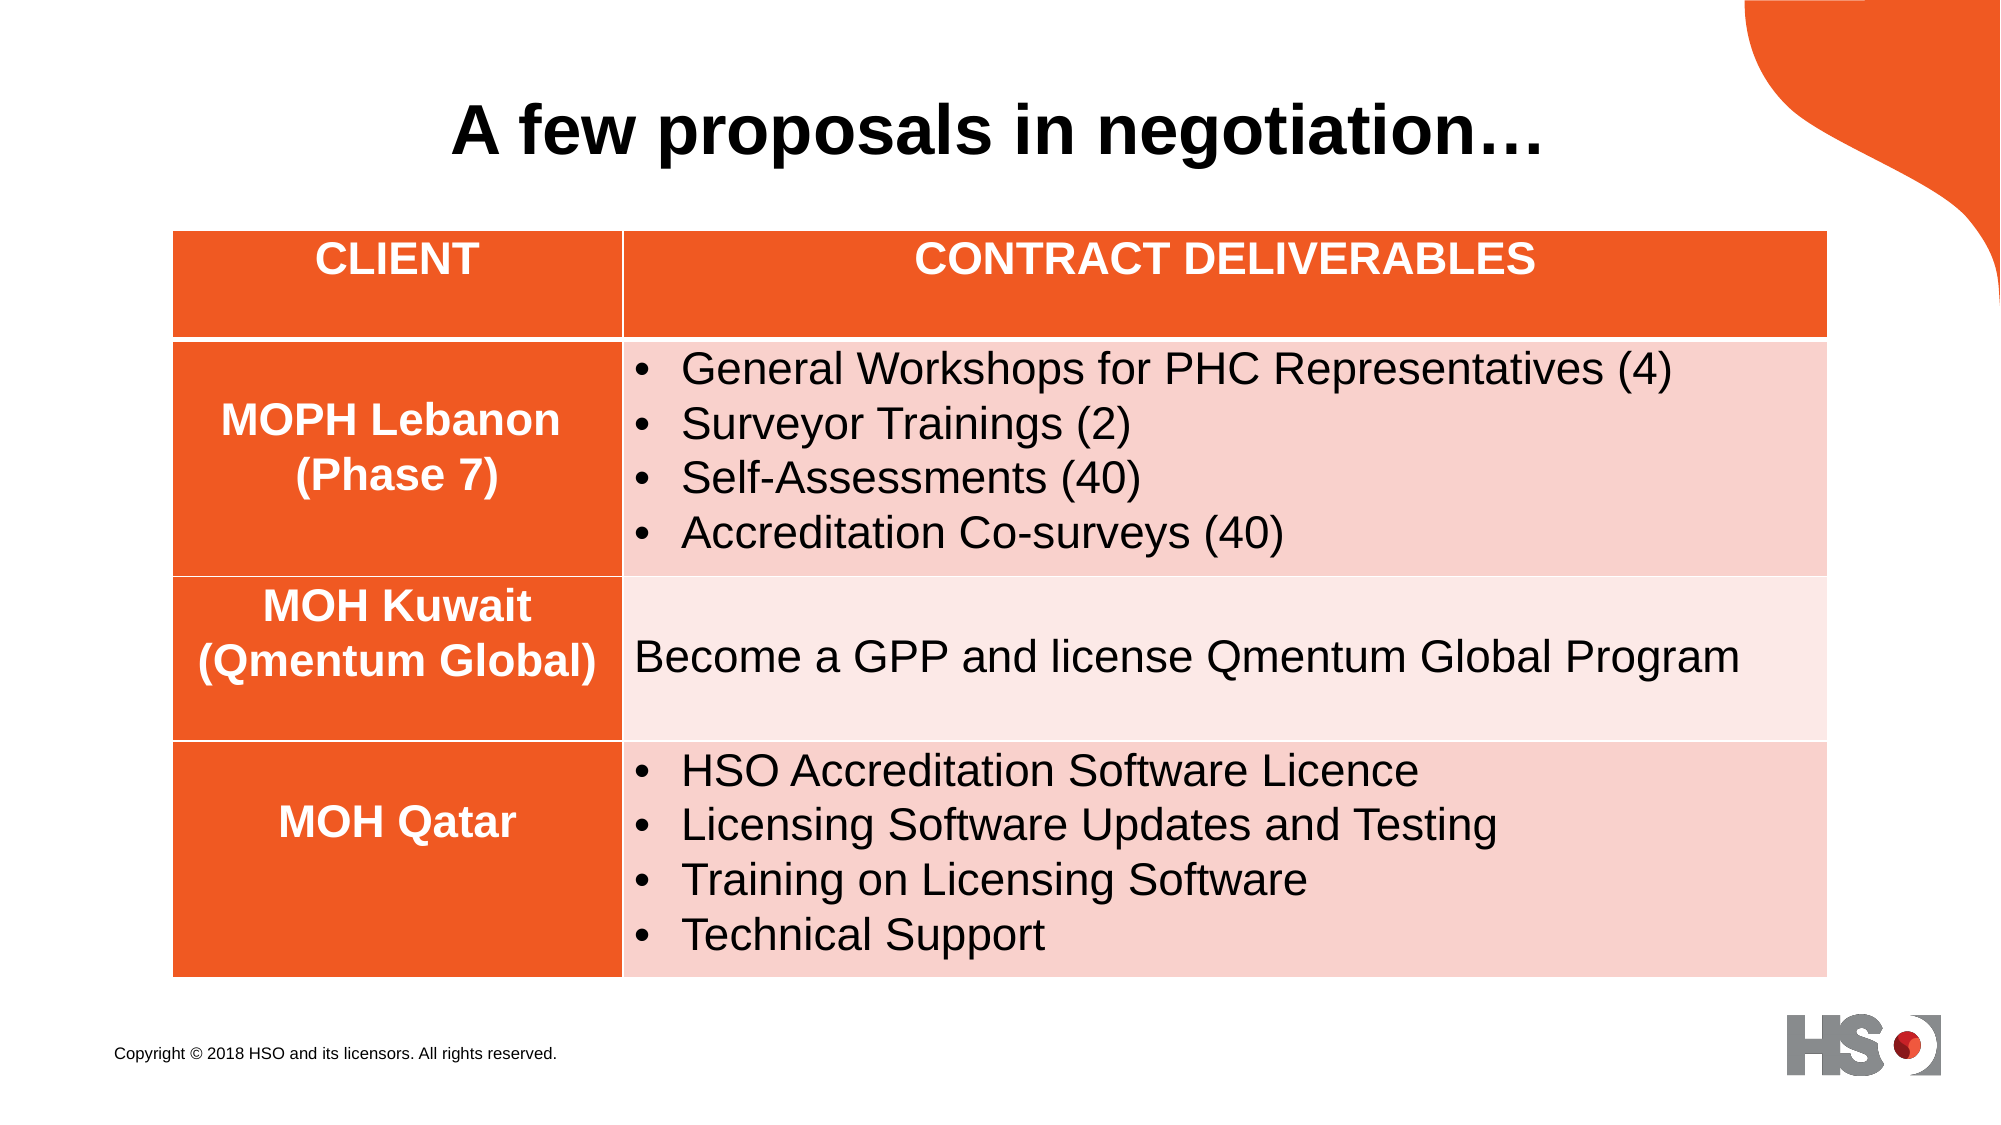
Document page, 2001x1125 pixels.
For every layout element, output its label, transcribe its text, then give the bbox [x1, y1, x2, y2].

table_cell MOH Kuwait (Qmentum Global) [173, 577, 622, 740]
title A few proposals in negotiation… [137, 82, 1863, 177]
table_cell MOPH Lebanon (Phase 7) [173, 342, 622, 576]
table_cell HSO Accreditation Software Licence Licensing Software Updates and Testing Training on Licensing Software Technical Support [624, 742, 1827, 977]
table_header CLIENT [173, 231, 622, 337]
table_cell MOH Qatar [173, 742, 622, 977]
table_cell Become a GPP and license Qmentum Global Program [624, 577, 1827, 740]
table_header CONTRACT DELIVERABLES [624, 231, 1827, 337]
picture [1787, 1014, 1941, 1076]
table_cell General Workshops for PHC Representatives (4) Surveyor Trainings (2) Self-Assessments (40) Accreditation Co-surveys (40) [624, 342, 1827, 576]
